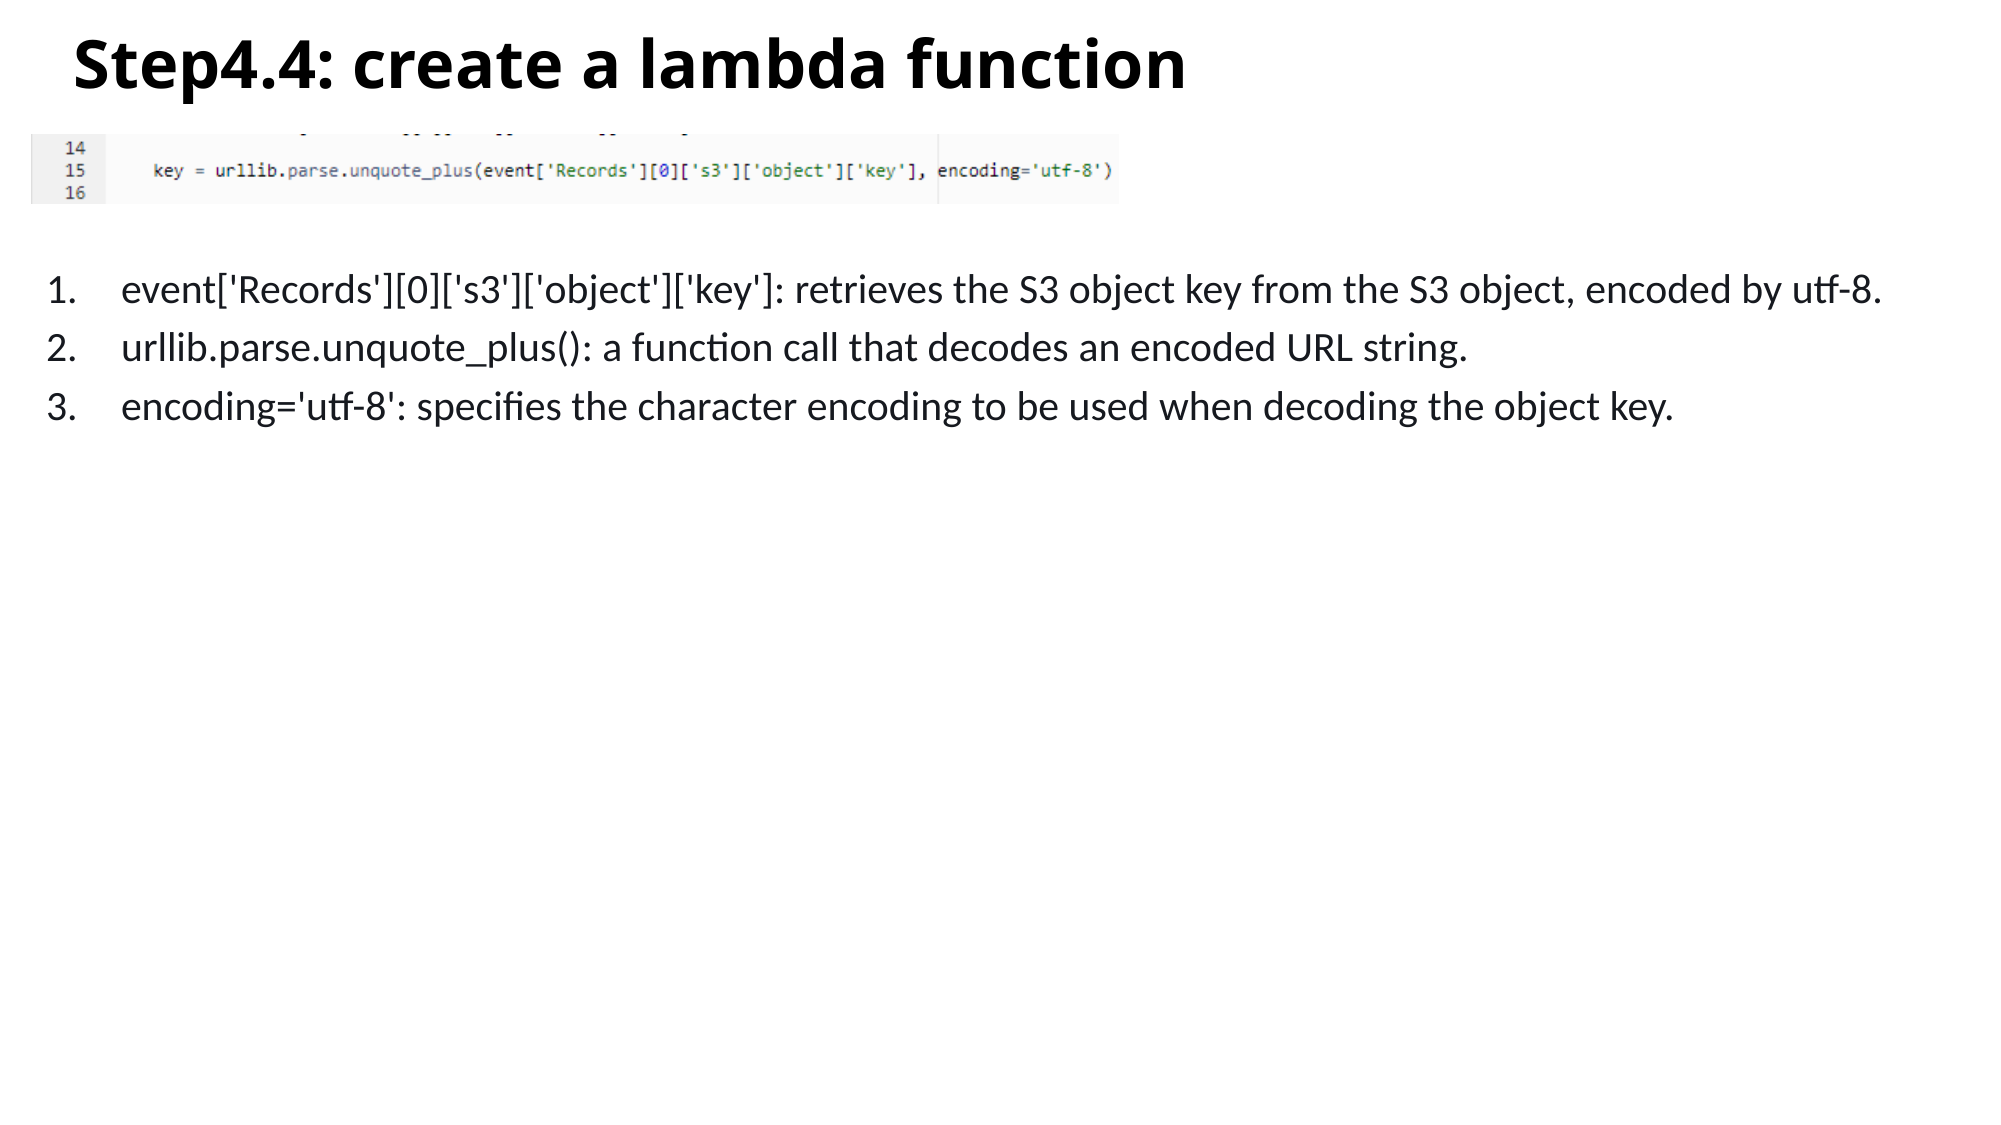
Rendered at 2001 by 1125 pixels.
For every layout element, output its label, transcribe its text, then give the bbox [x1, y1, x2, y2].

picture [31, 134, 1119, 204]
title Step4.4: create a lambda function [58, 0, 1719, 135]
text_box event['Records'][0]['s3']['object']['key']: retrieves the S3 object key from the S3 object, encoded by utf-8. urllib.parse.unquote_plus(): a function call that decodes an encoded URL string. encoding='utf-8': specifies the character encoding to be used when decoding the object key. [31, 254, 1913, 436]
